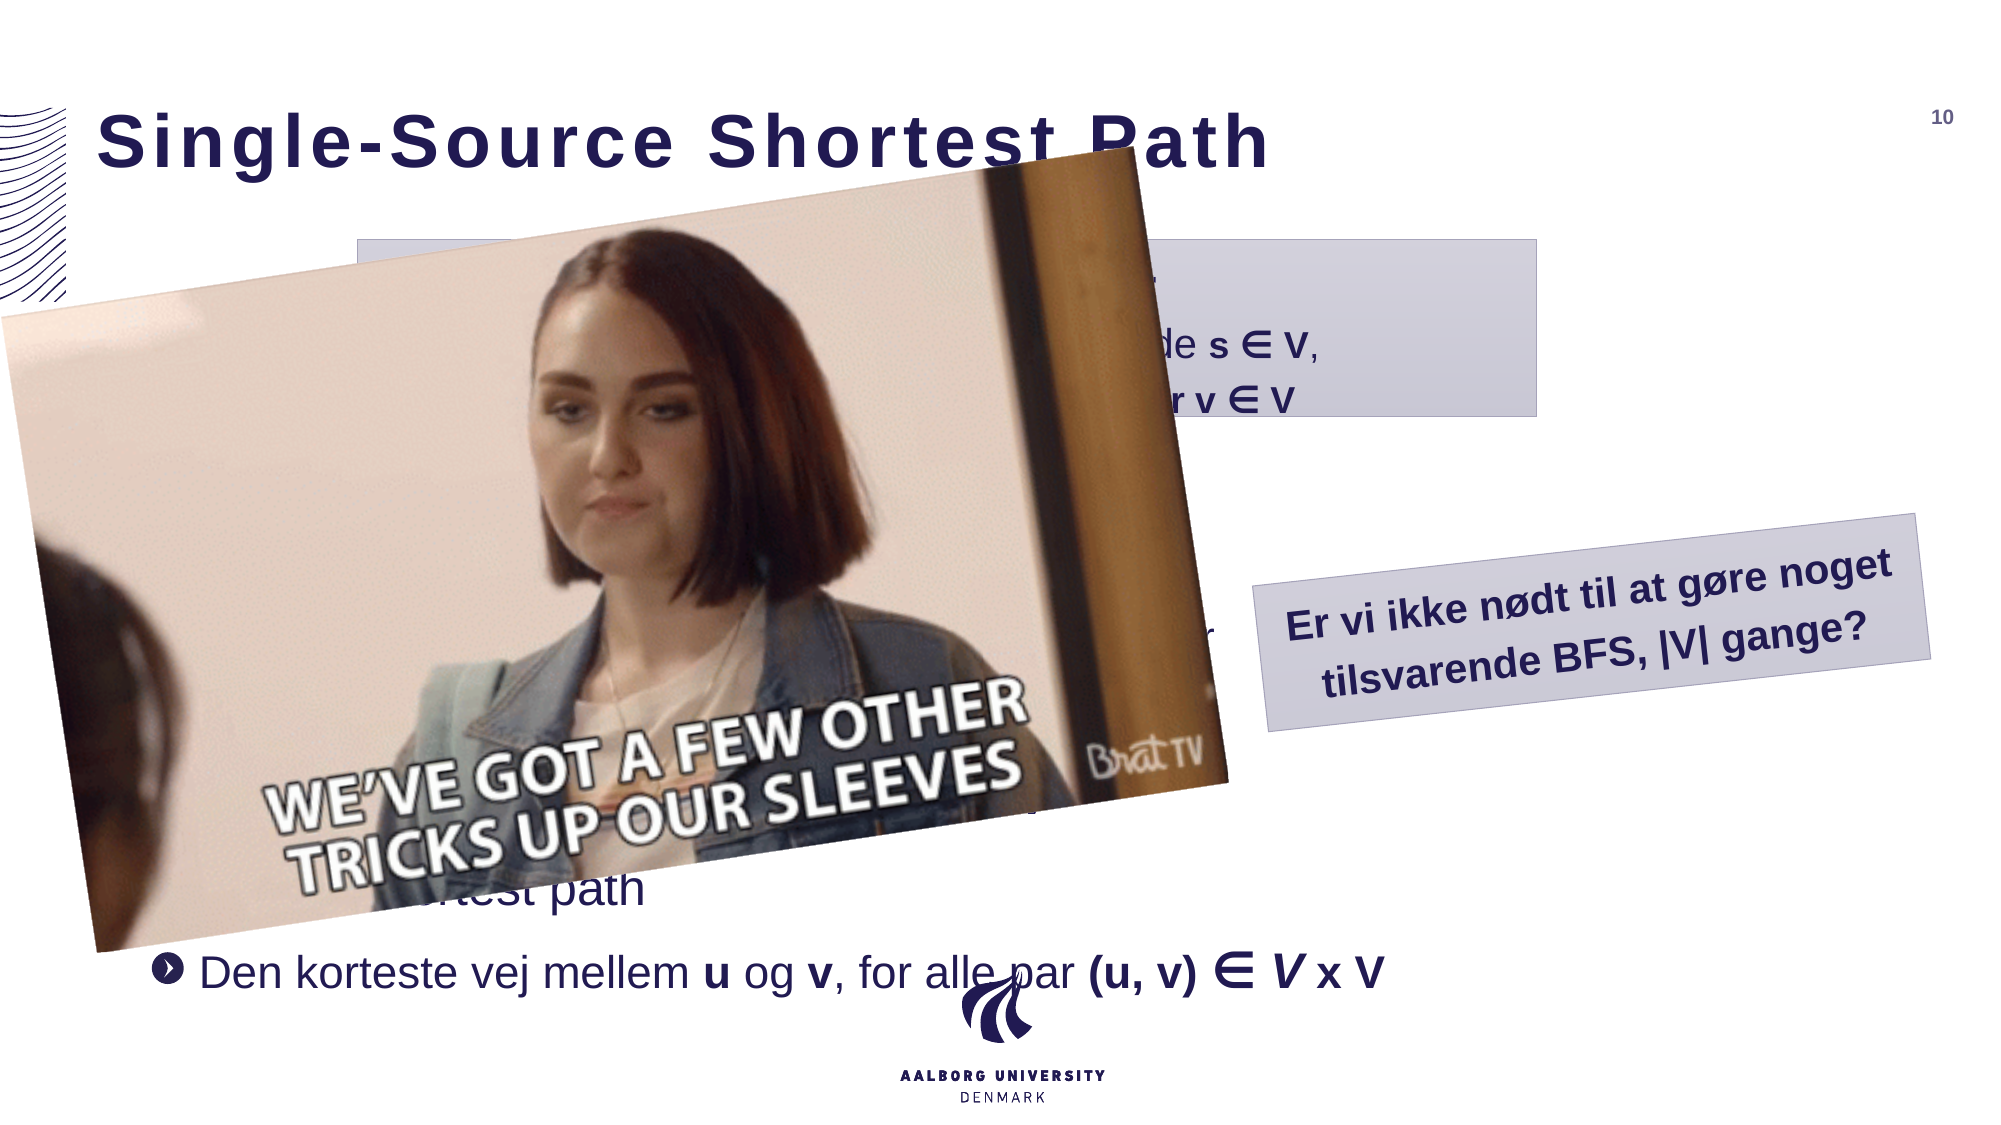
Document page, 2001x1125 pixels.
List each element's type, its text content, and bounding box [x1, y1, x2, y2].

picture [2, 147, 1228, 952]
slide_number 10 [1860, 97, 1954, 135]
text_box Er vi ikke nødt til at gøre noget tilsvarende BFS, |V| gange? [1251, 512, 1932, 733]
list Variationer: Single-destination shortest path Den korteste vej til en destination t ∈ V, fra alle knuder Single-pair shortest path Den korteste vej mellem u og v, givet u,v ∈ V All-pairs shortest path Den korteste vej mellem u og v, for alle par (u, v) ∈ V x V [96, 416, 1861, 1069]
title Single-Source Shortest Path [96, 60, 1396, 239]
text_box Single-Source Shortest Path Problem: Givet en graf, G = (V, E), og en start-knude s ∈ V, vil vi finde den korteste vej fra s til alle knuder v ∈ V [1187, 239, 1537, 417]
